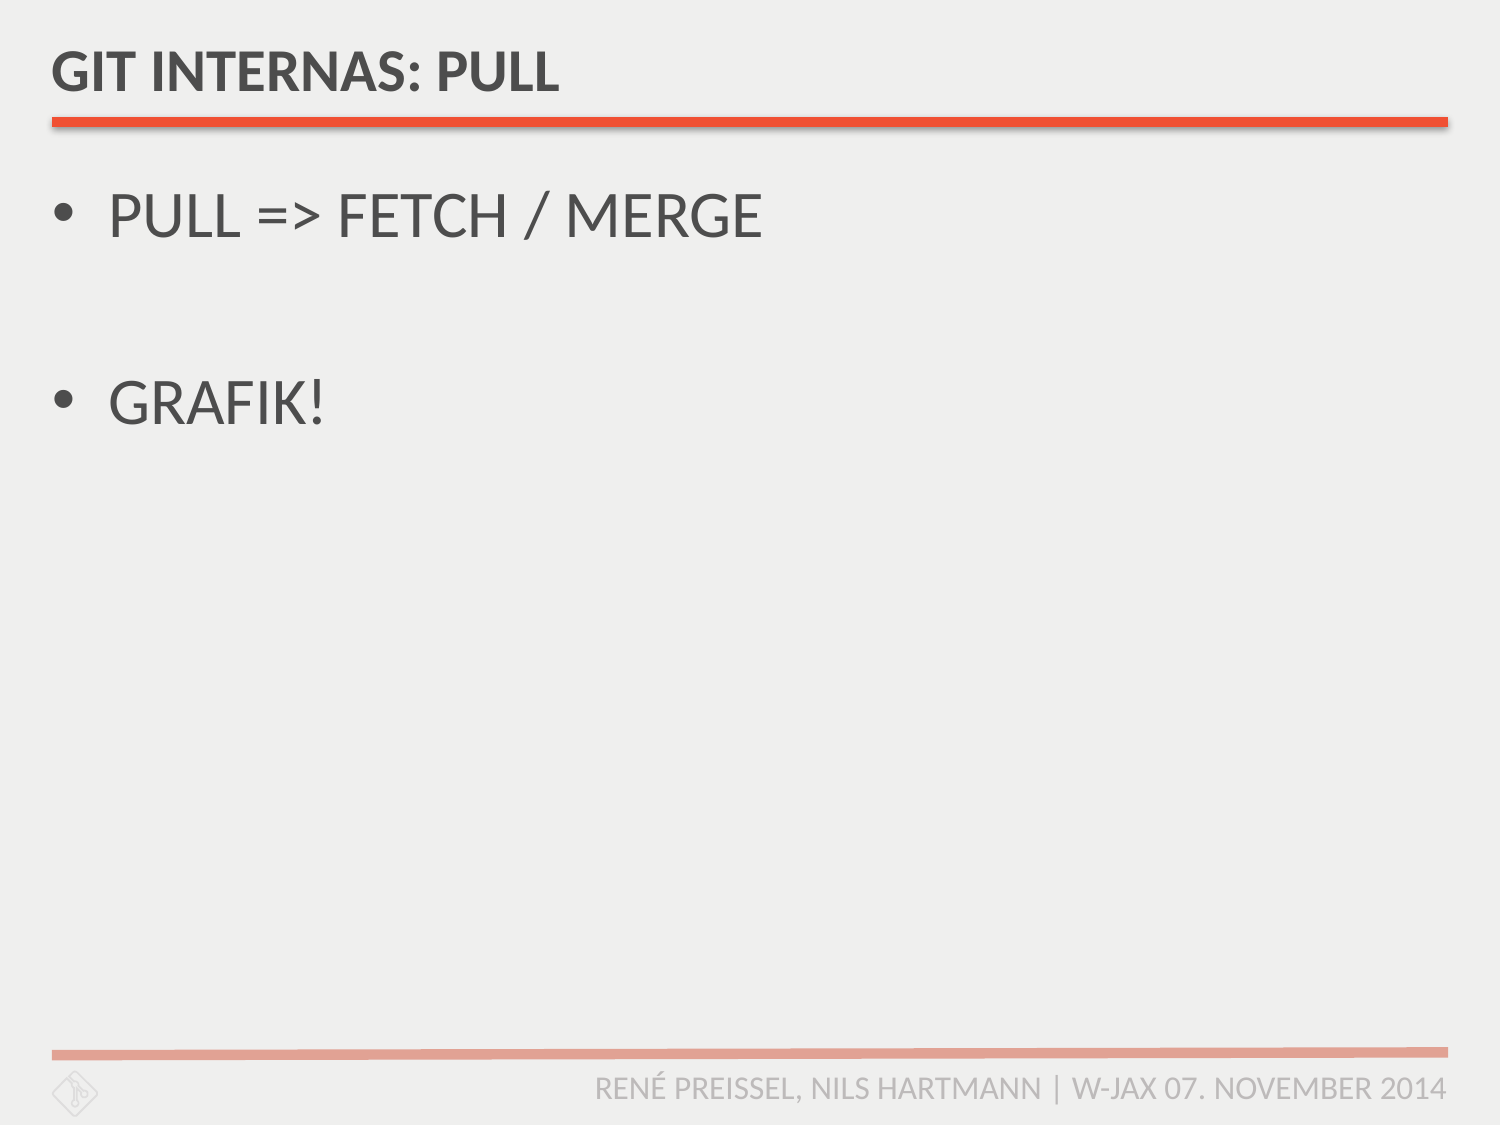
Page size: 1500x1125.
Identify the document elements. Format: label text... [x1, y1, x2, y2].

list PULL => FETCH / MERGE GRAFIK! [51, 170, 1449, 1005]
title GIT INTERNAS: PULL [51, 30, 1449, 104]
